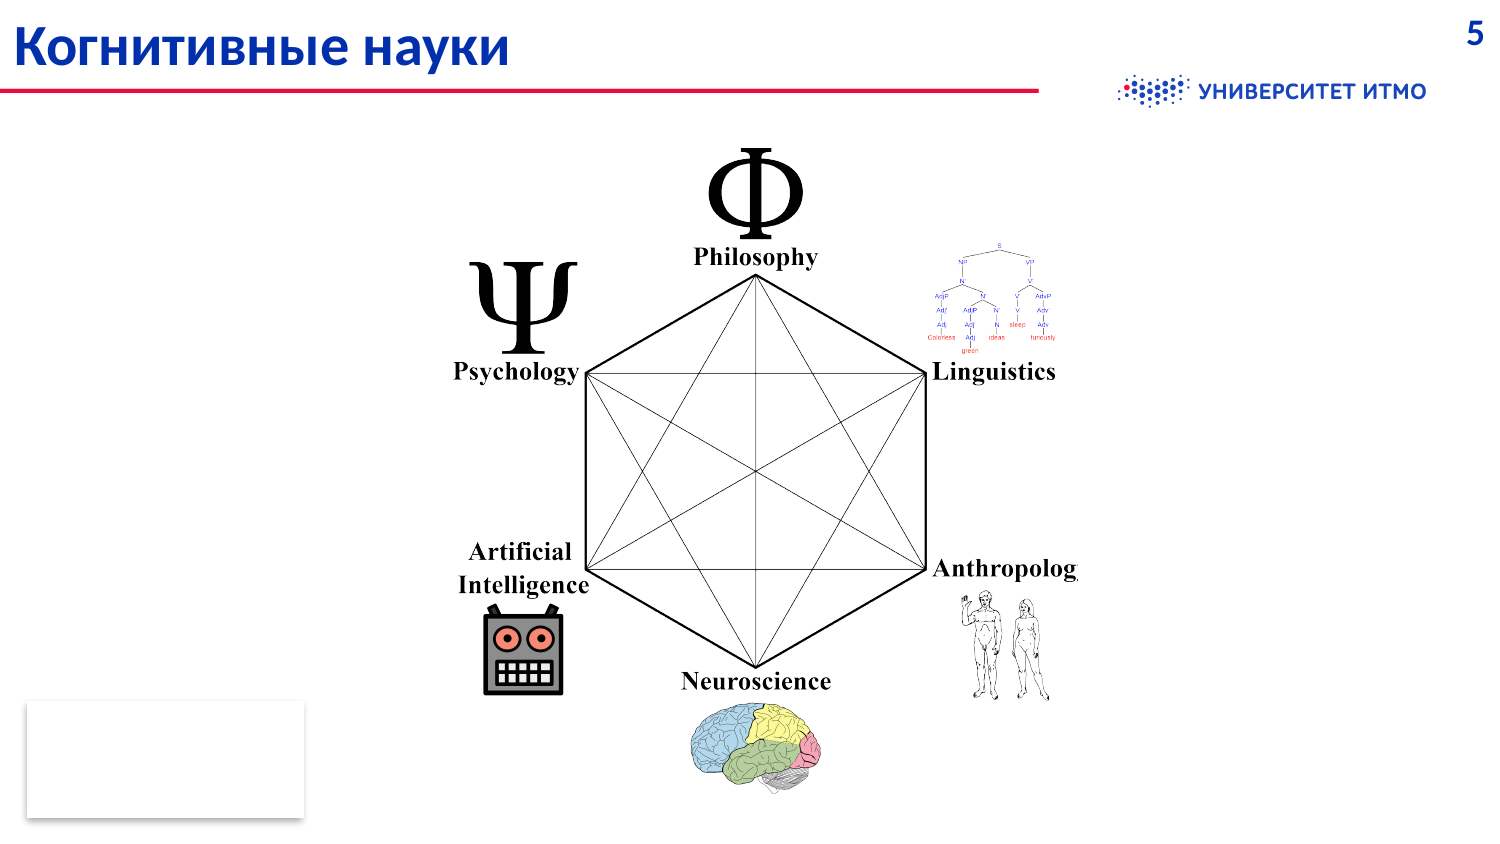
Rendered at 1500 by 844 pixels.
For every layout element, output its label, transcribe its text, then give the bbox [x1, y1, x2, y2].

text_box Когнитивные науки [0, 0, 1094, 80]
picture [0, 0, 1500, 844]
text_box 1 [1412, 0, 1500, 60]
